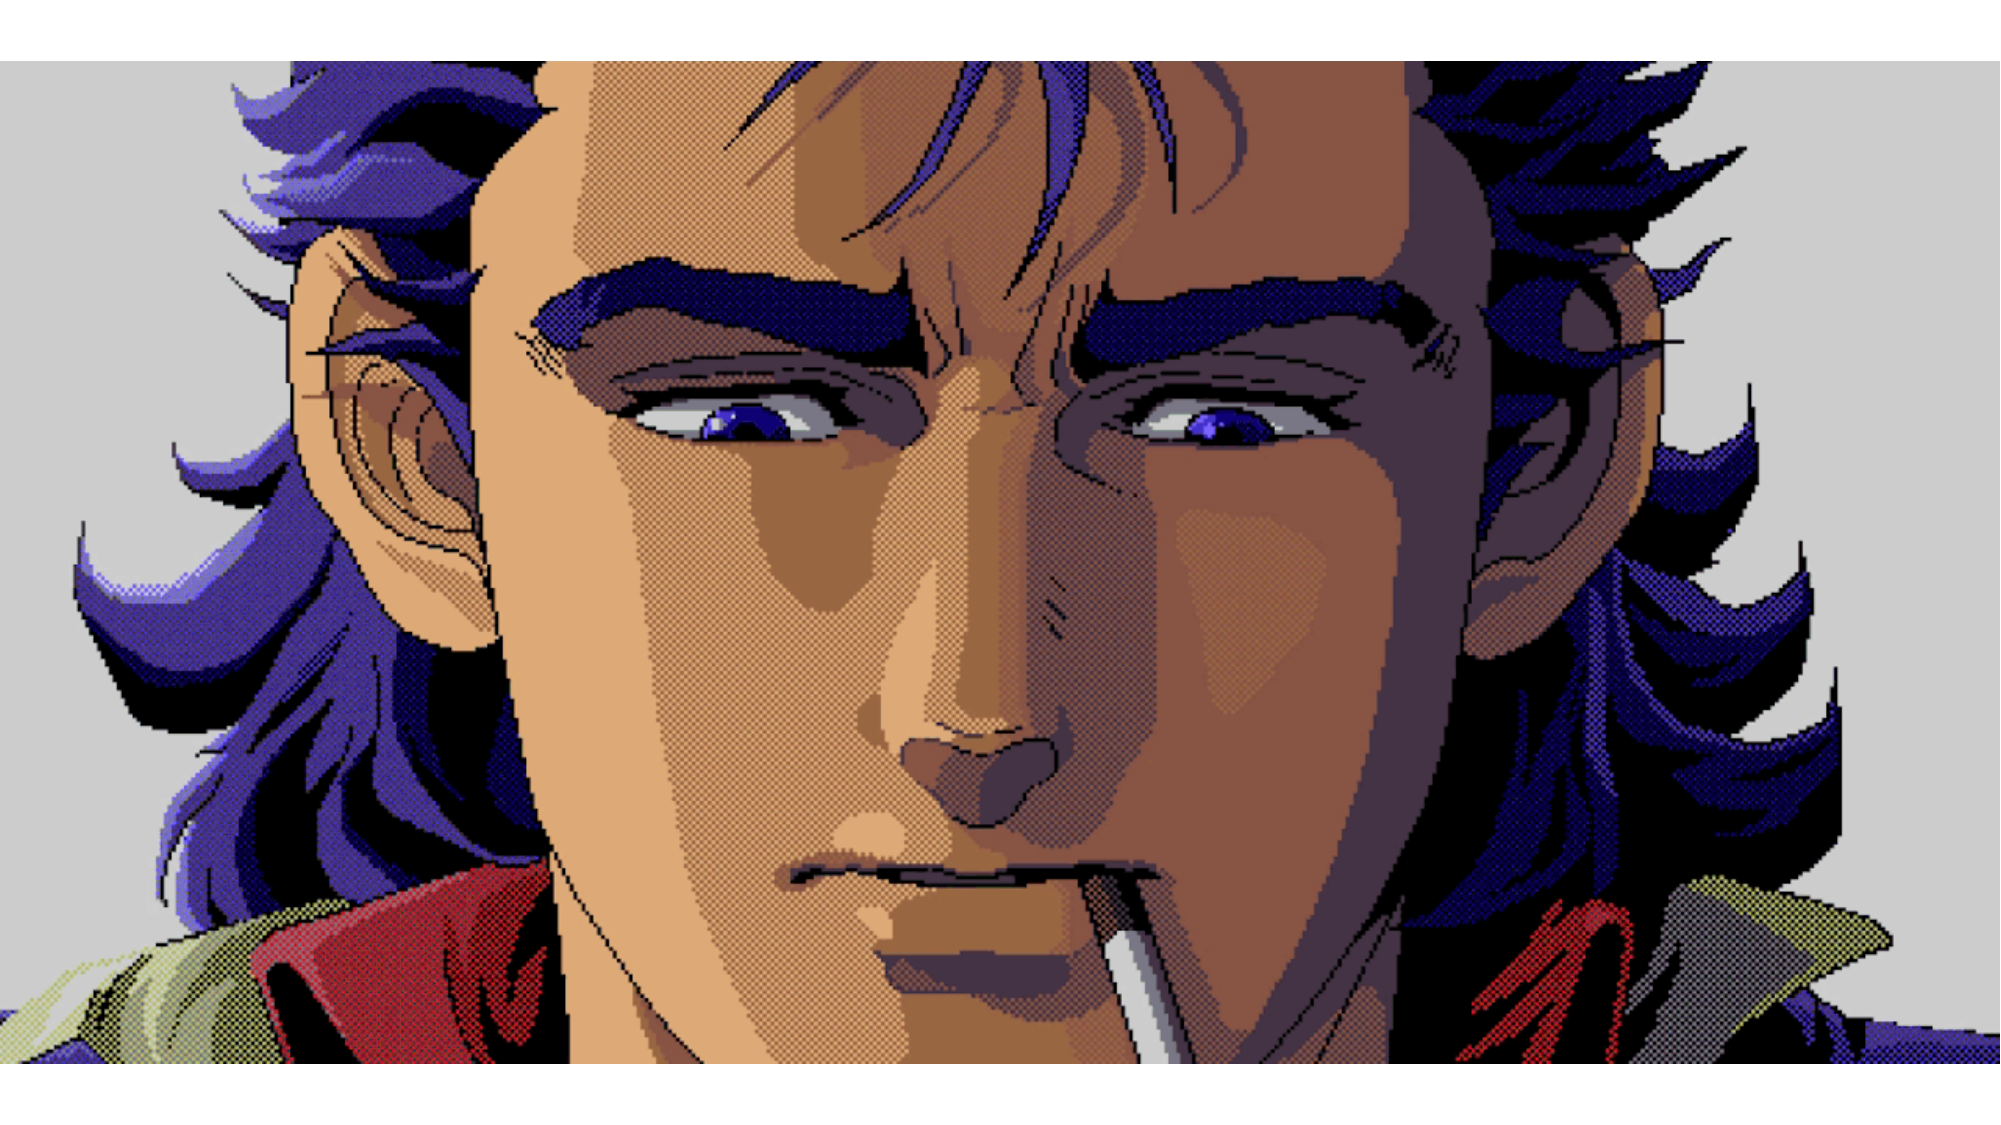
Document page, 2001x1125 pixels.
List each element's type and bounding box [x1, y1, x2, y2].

picture [0, 61, 2000, 1064]
